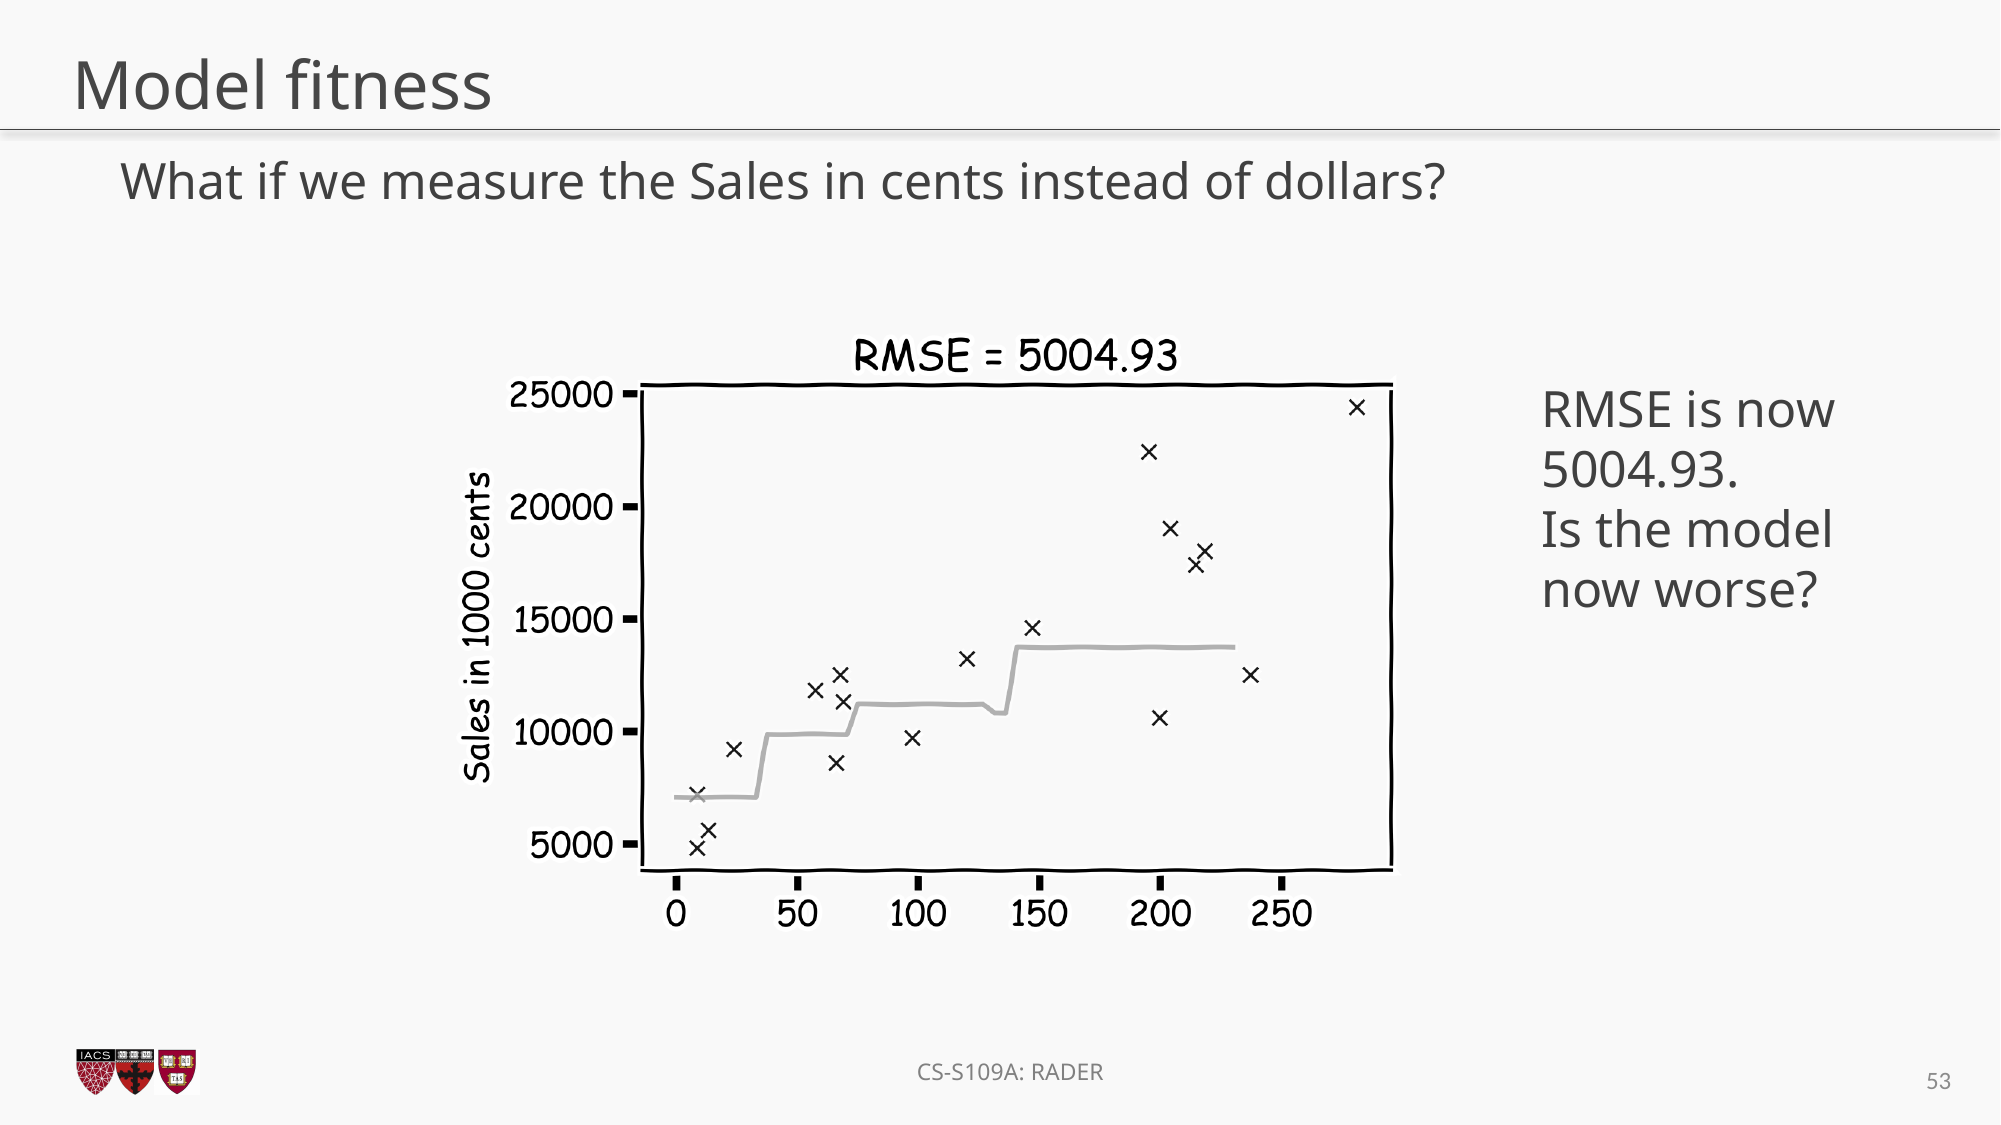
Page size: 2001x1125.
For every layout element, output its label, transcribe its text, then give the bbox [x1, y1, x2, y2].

text_box What if we measure the Sales in cents instead of dollars? [105, 141, 1807, 217]
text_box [428, 299, 1962, 1013]
slide_number 53 [1500, 1050, 1967, 1110]
title Model fitness [57, 35, 1943, 162]
picture [75, 1049, 200, 1095]
